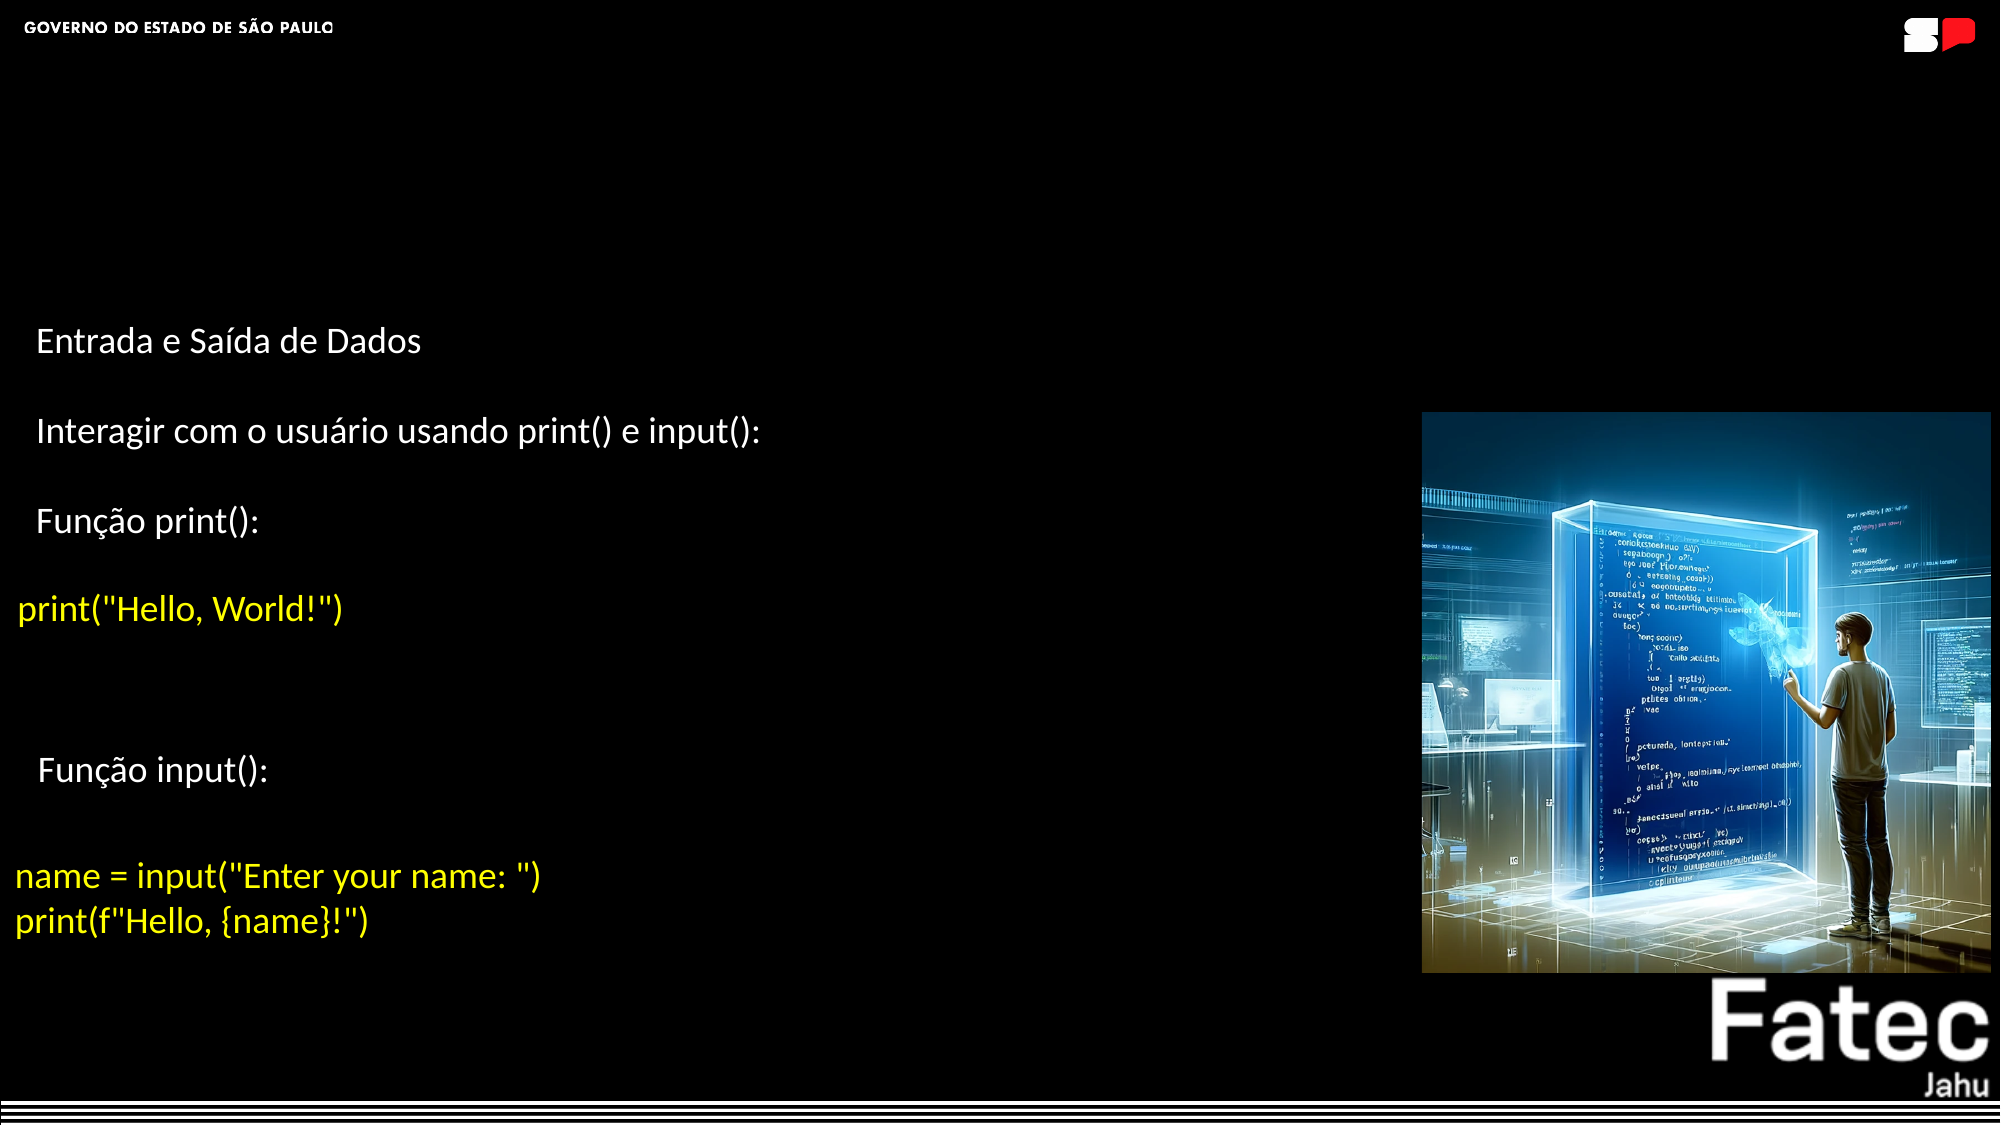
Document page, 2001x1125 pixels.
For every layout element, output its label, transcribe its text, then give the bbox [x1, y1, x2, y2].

text_box [1421, 411, 1992, 974]
text_box Função input(): [23, 737, 285, 798]
text_box Entrada e Saída de Dados Interagir com o usuário usando print() e input(): Função print(): [21, 308, 1403, 549]
text_box name = input("Enter your name: ") print(f"Hello, {name}!") [0, 844, 1000, 949]
text_box print("Hello, World!") [2, 576, 359, 636]
picture [1706, 950, 1996, 1110]
